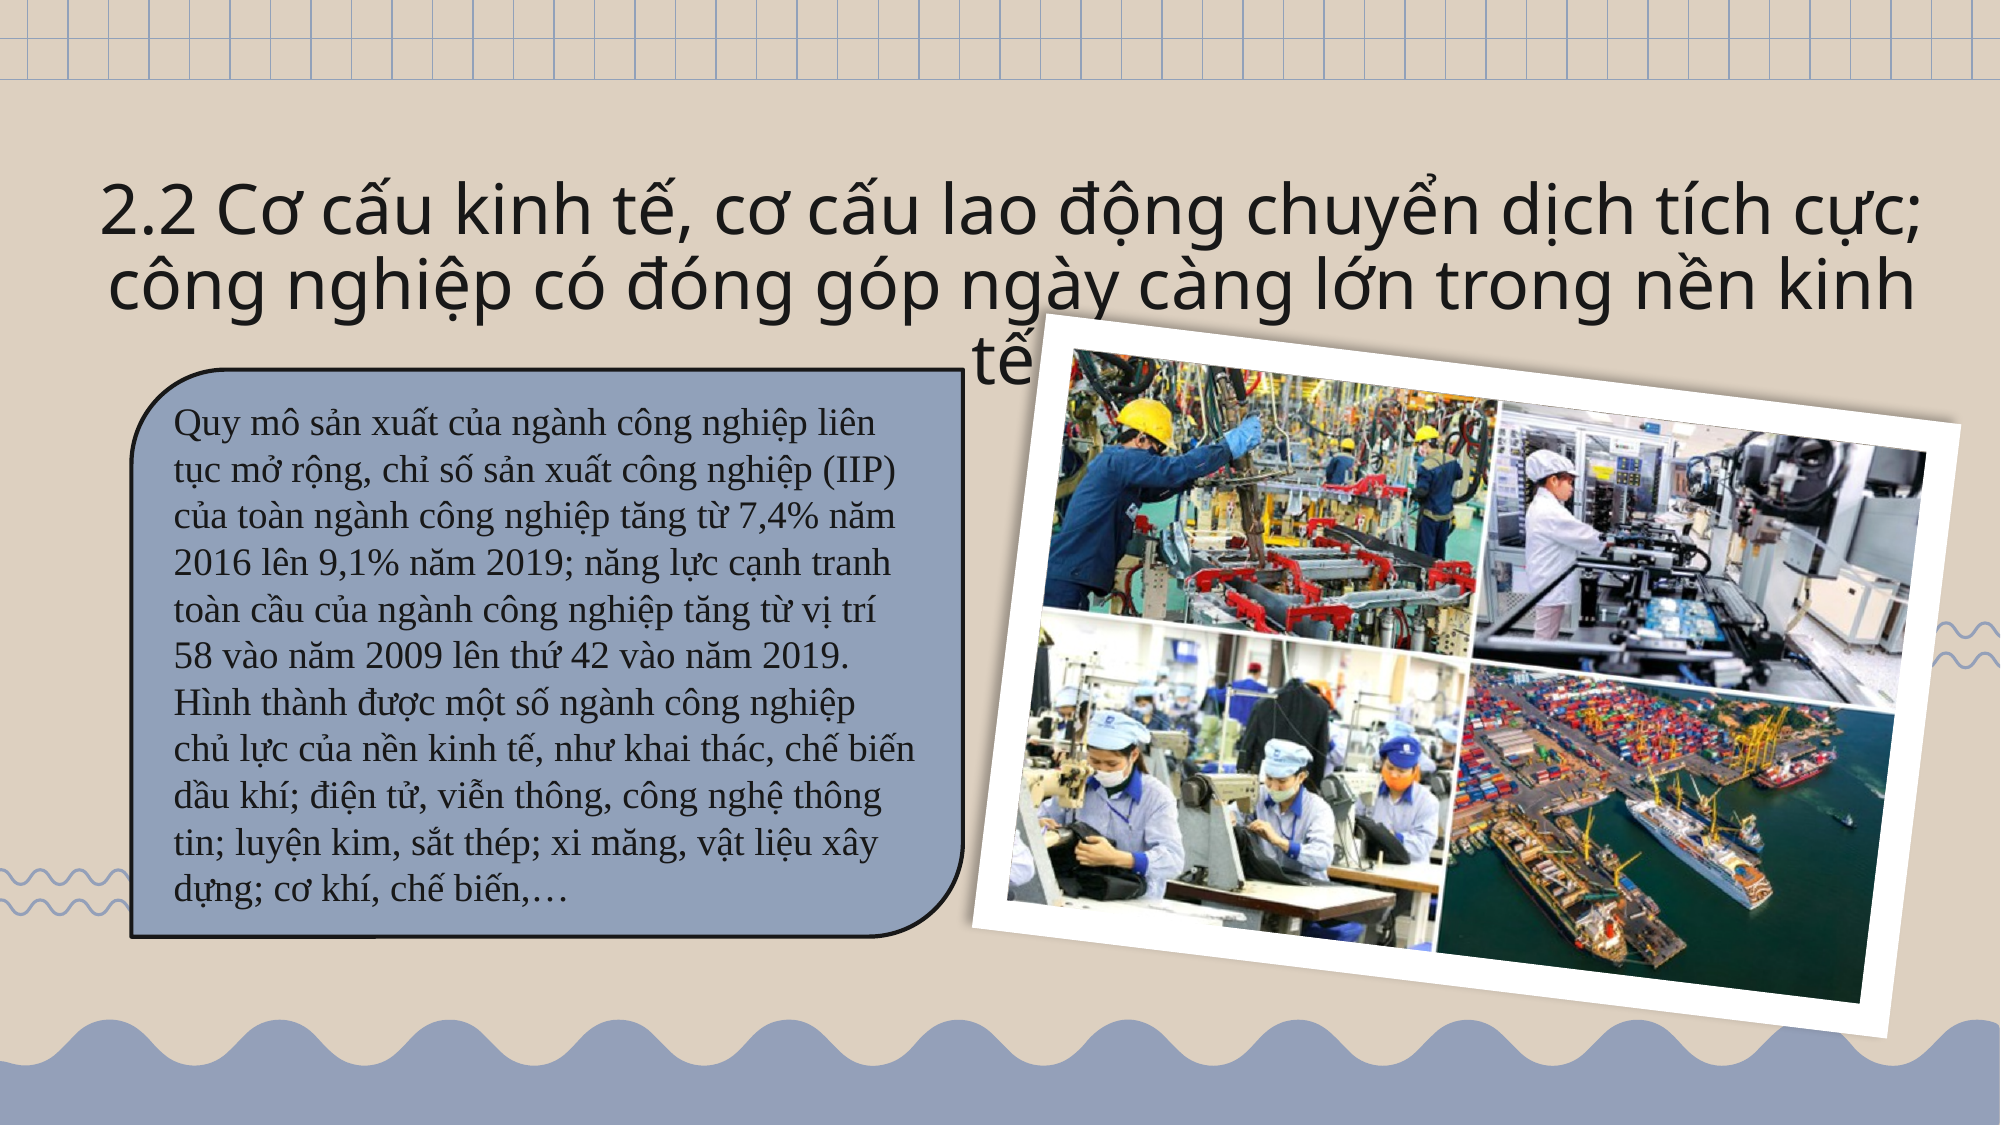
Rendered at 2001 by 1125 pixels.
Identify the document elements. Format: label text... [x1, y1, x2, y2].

text_box Quy mô sản xuất của ngành công nghiệp liên tục mở rộng, chỉ số sản xuất công nghiệp (IIP) của toàn ngành công nghiệp tăng từ 7,4% năm 2016 lên 9,1% năm 2019; năng lực cạnh tranh toàn cầu của ngành công nghiệp tăng từ vị trí 58 vào năm 2009 lên thứ 42 vào năm 2019. Hình thành được một số ngành công nghiệp chủ lực của nền kinh tế, như khai thác, chế biến dầu khí; điện tử, viễn thông, công nghệ thông tin; luyện kim, sắt thép; xi măng, vật liệu xây dựng; cơ khí, chế biến,… [129, 367, 965, 939]
picture [1008, 349, 1926, 1003]
title 2.2 Cơ cấu kinh tế, cơ cấu lao động chuyển dịch tích cực; công nghiệp có đóng góp ngày càng lớn trong nền kinh tế. [83, 159, 1943, 374]
